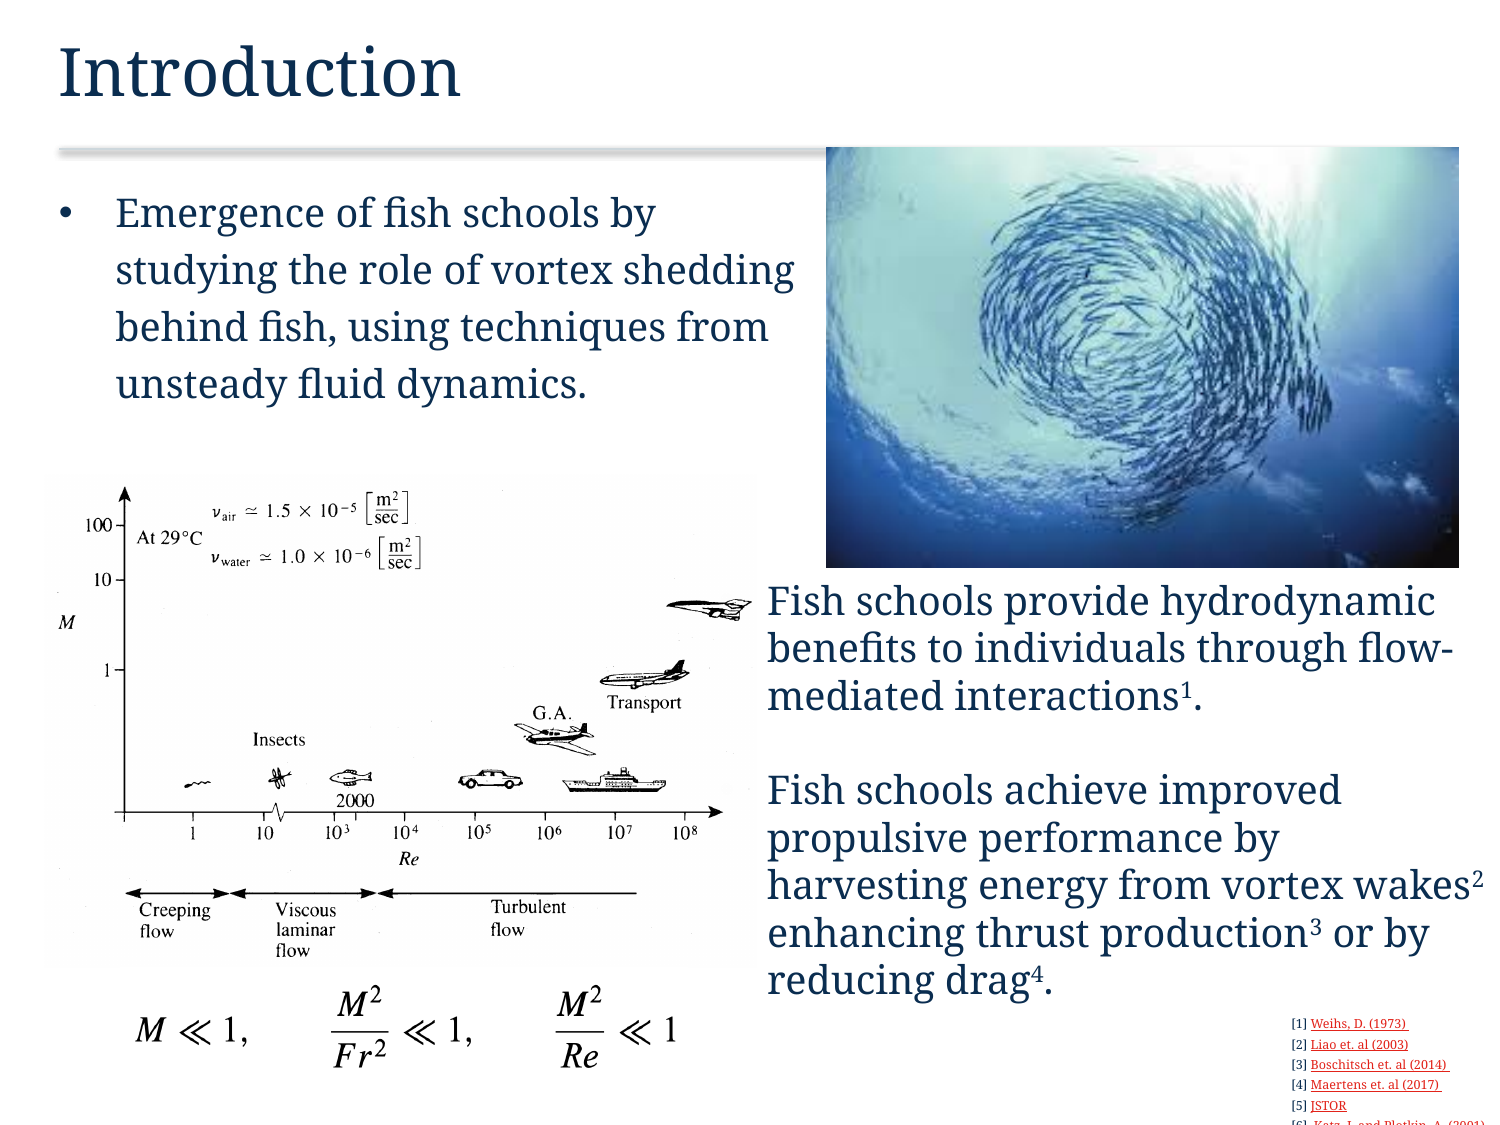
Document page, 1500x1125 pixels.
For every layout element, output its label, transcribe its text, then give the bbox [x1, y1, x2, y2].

text_box [1] Weihs, D. (1973) [2] Liao et. al (2003) [3] Boschitsch et. al (2014) [4] Maertens et. al (2017) [5] JSTOR [6] Katz, J. and Plotkin, A. (2001) [1276, 1056, 1500, 1125]
picture [44, 474, 758, 1087]
text_box Fish schools provide hydrodynamic benefits to individuals through flow-mediated interactions1. Fish schools achieve improved propulsive performance by harvesting energy from vortex wakes2 enhancing thrust production3 or by reducing drag4. [705, 568, 1500, 1056]
list Emergence of fish schools by studying the role of vortex shedding behind fish, using techniques from unsteady fluid dynamics. [59, 178, 812, 568]
title Introduction [59, 29, 1441, 148]
picture [826, 147, 1459, 569]
